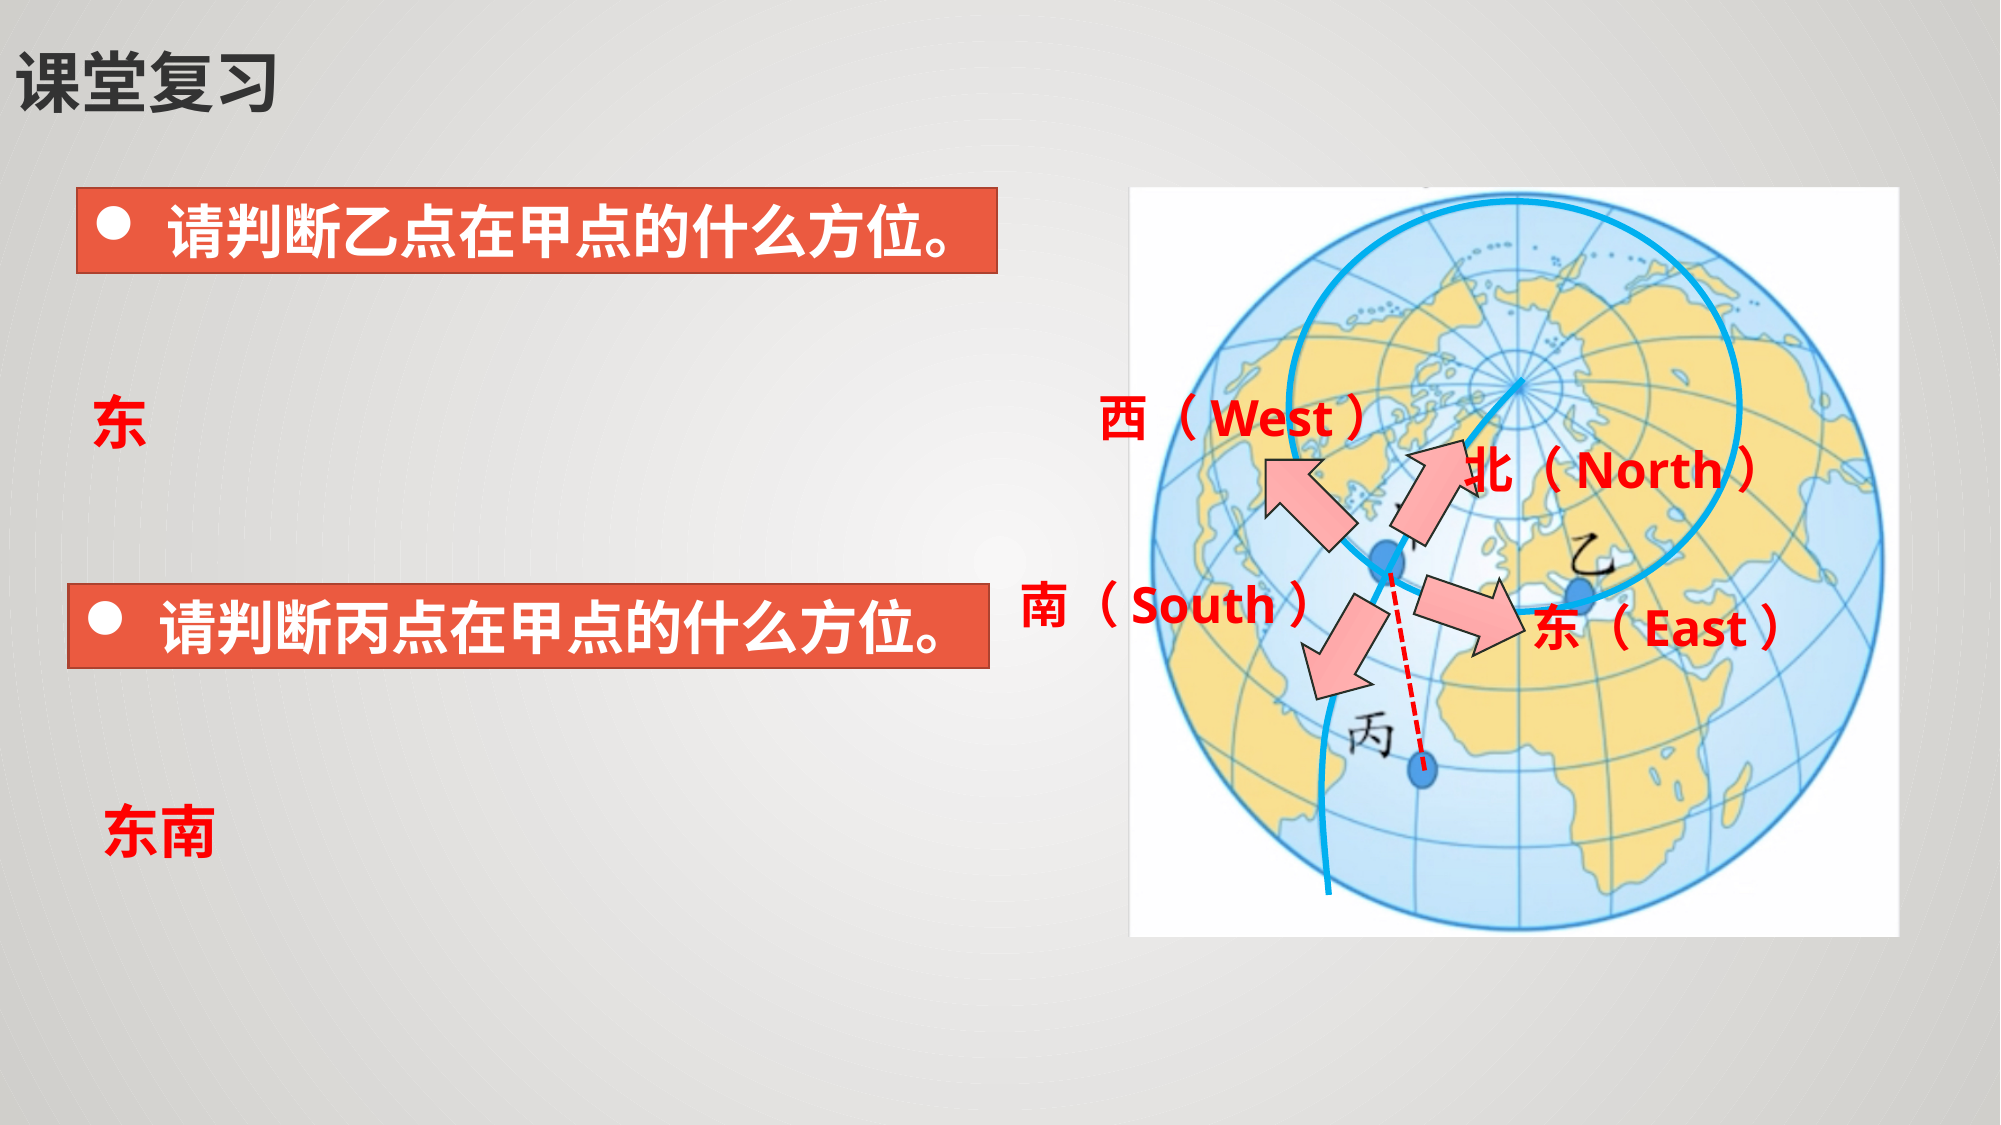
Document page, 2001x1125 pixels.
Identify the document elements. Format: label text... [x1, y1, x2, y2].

text_box 东南 [86, 788, 234, 874]
text_box 南（South） [1004, 566, 1128, 642]
text_box 西（West） [1083, 378, 1128, 454]
picture [1128, 187, 1900, 937]
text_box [1390, 573, 1425, 771]
text_box 请判断乙点在甲点的什么方位。 [76, 187, 998, 274]
text_box 东 [75, 378, 164, 464]
text_box 课堂复习 [0, 33, 448, 129]
text_box 请判断丙点在甲点的什么方位。 [67, 583, 990, 669]
